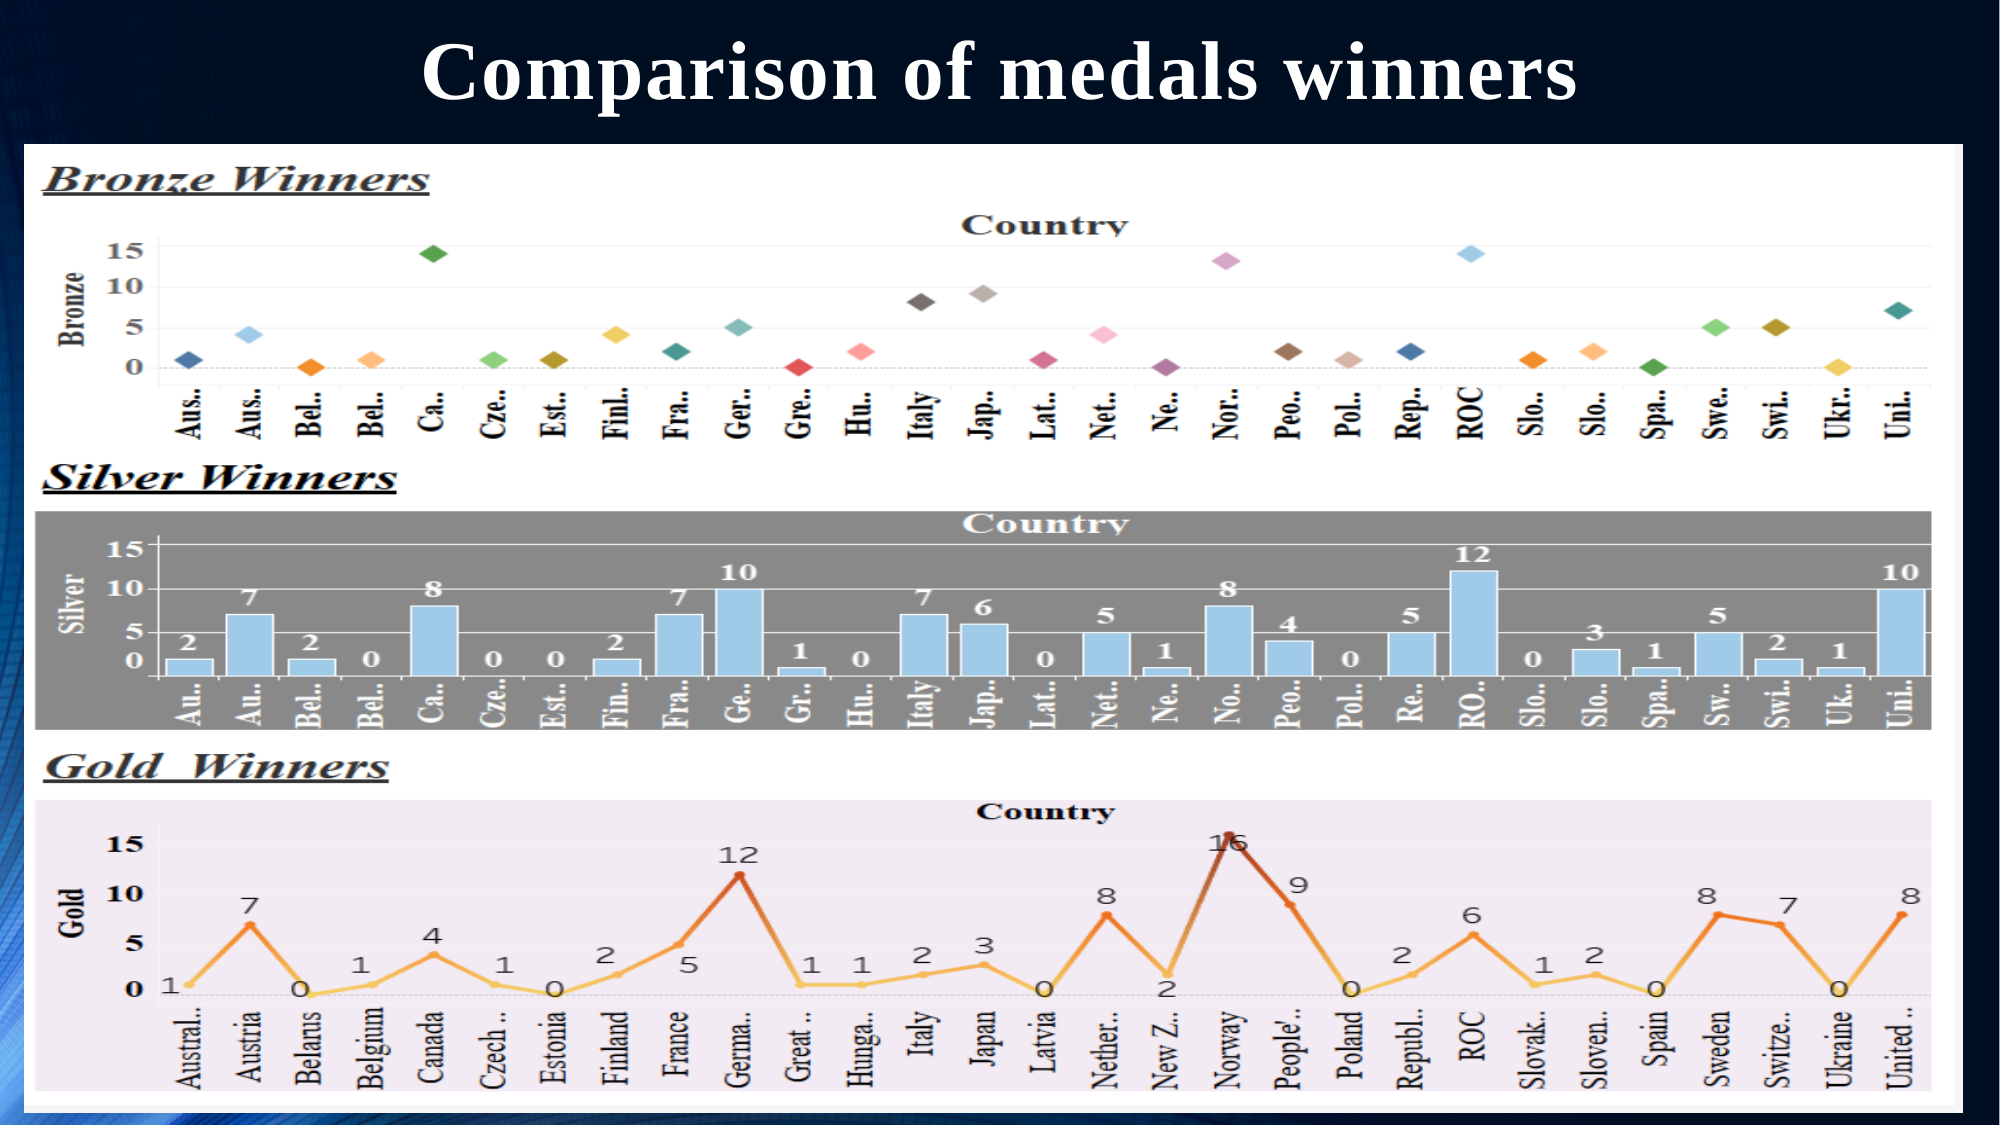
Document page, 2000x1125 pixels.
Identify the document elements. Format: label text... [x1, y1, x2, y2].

picture [0, 0, 2000, 1125]
title Comparison of medals winners [249, 19, 1750, 125]
